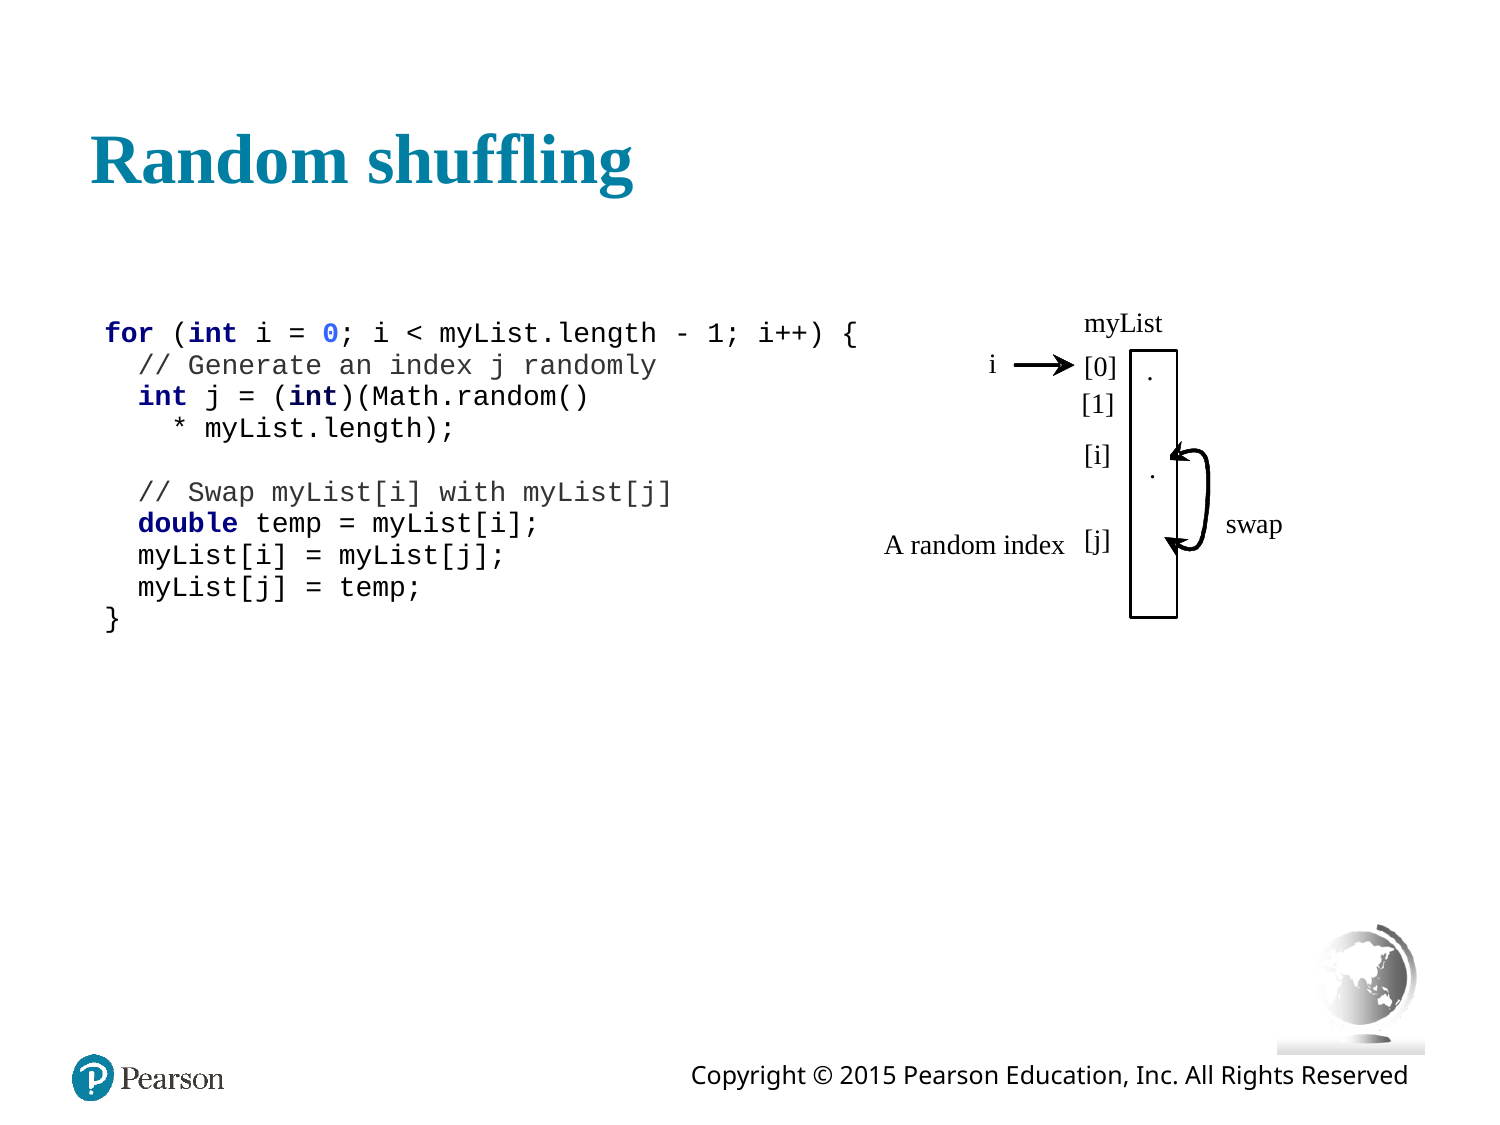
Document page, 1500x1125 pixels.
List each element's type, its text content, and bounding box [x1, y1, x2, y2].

picture [1277, 919, 1425, 1055]
picture [72, 1054, 88, 1070]
picture [72, 1088, 82, 1101]
picture [74, 293, 1339, 667]
title Random shuffling [75, 37, 1425, 213]
picture [99, 1054, 224, 1101]
picture [81, 1063, 106, 1088]
